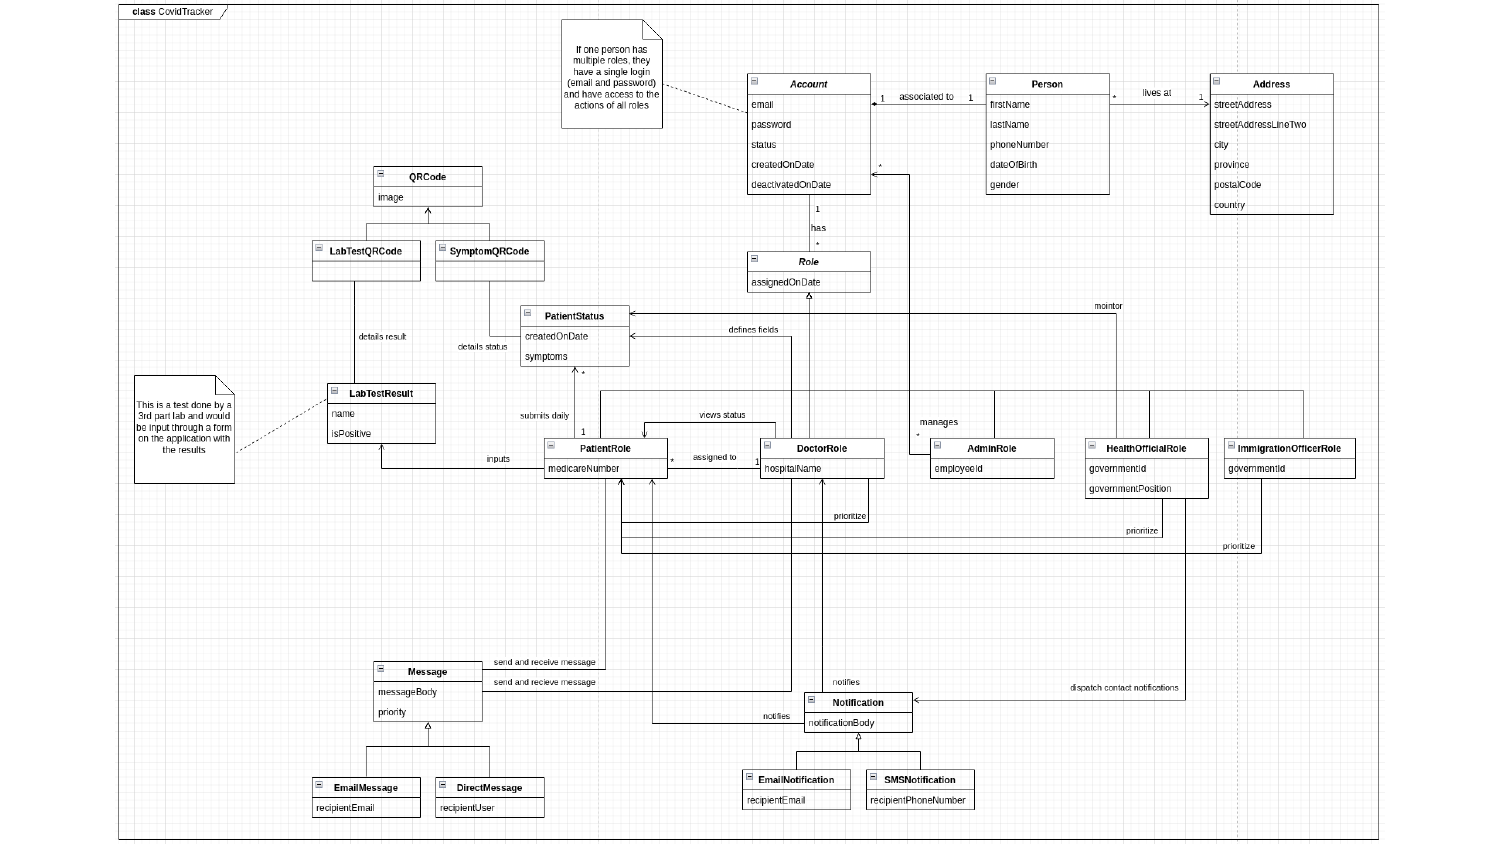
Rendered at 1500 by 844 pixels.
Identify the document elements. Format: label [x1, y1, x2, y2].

picture [115, 0, 1385, 844]
